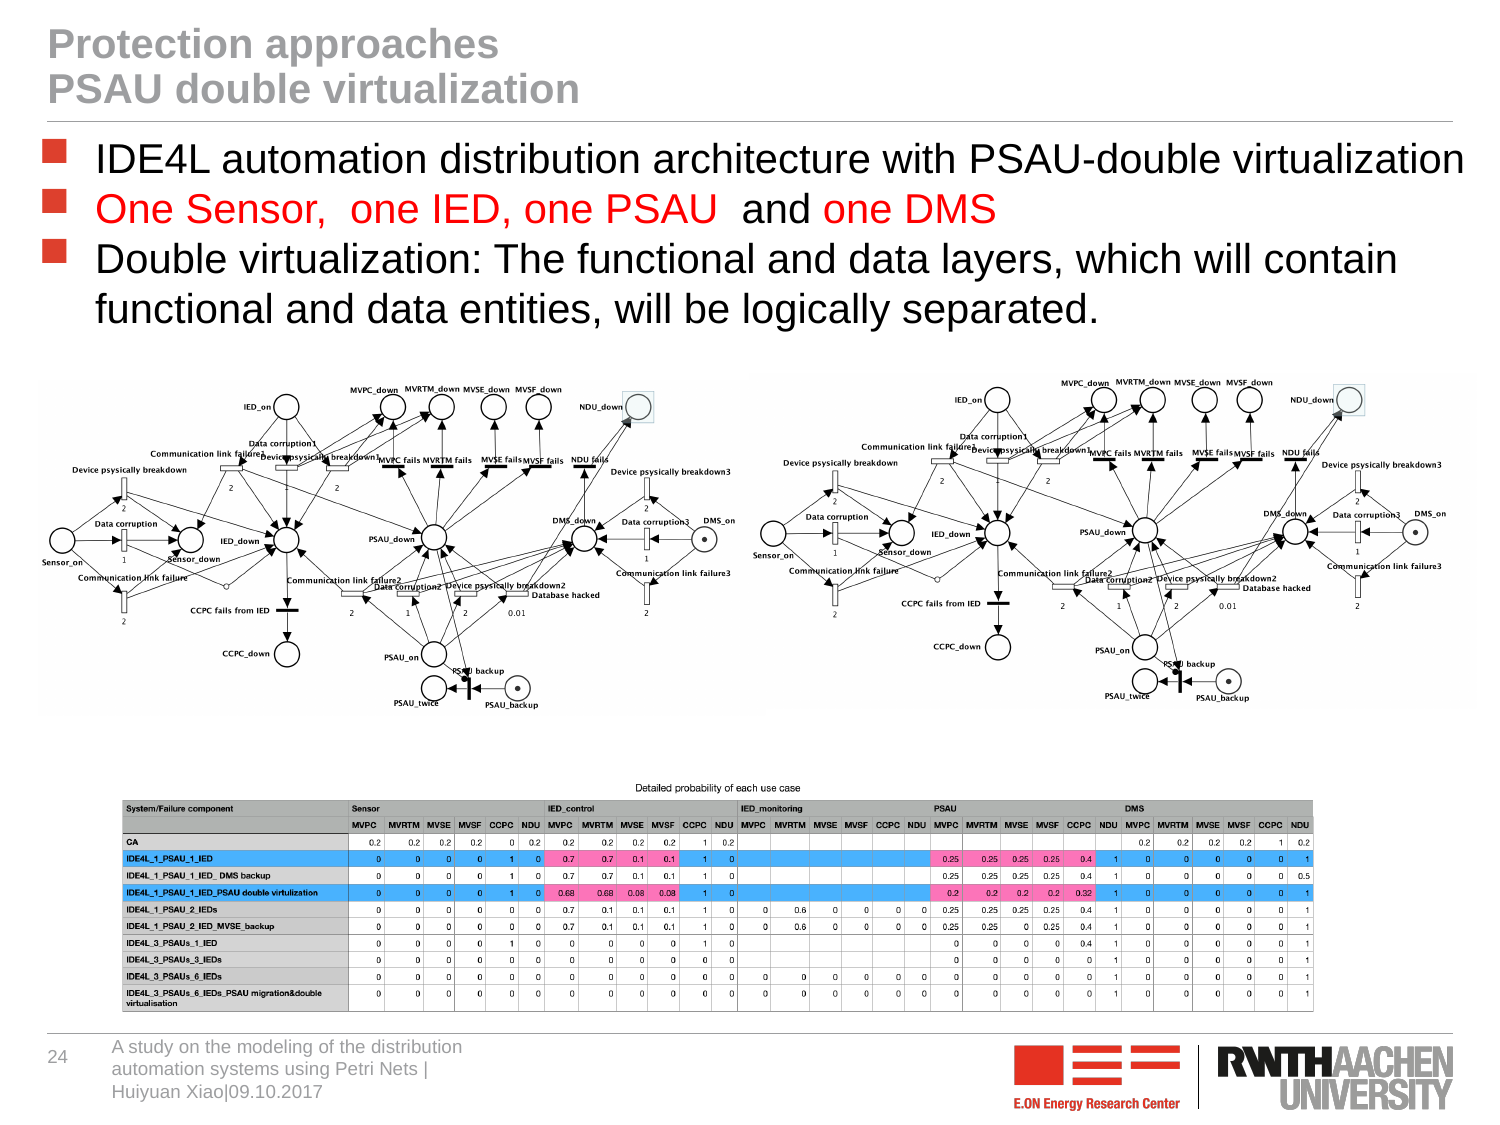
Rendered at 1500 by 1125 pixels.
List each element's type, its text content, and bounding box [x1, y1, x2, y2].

picture [107, 766, 1329, 1026]
picture [1218, 1046, 1453, 1111]
picture [38, 373, 1477, 716]
list IDE4L automation distribution architecture with PSAU-double virtualization One Sensor, one IED, one PSAU and one DMS Double virtualization: The functional and data layers, which will contain functional and data entities, will be logically separated. [38, 131, 1500, 351]
title Protection approaches PSAU double virtualization [47, 23, 1453, 113]
picture [1013, 1045, 1180, 1112]
